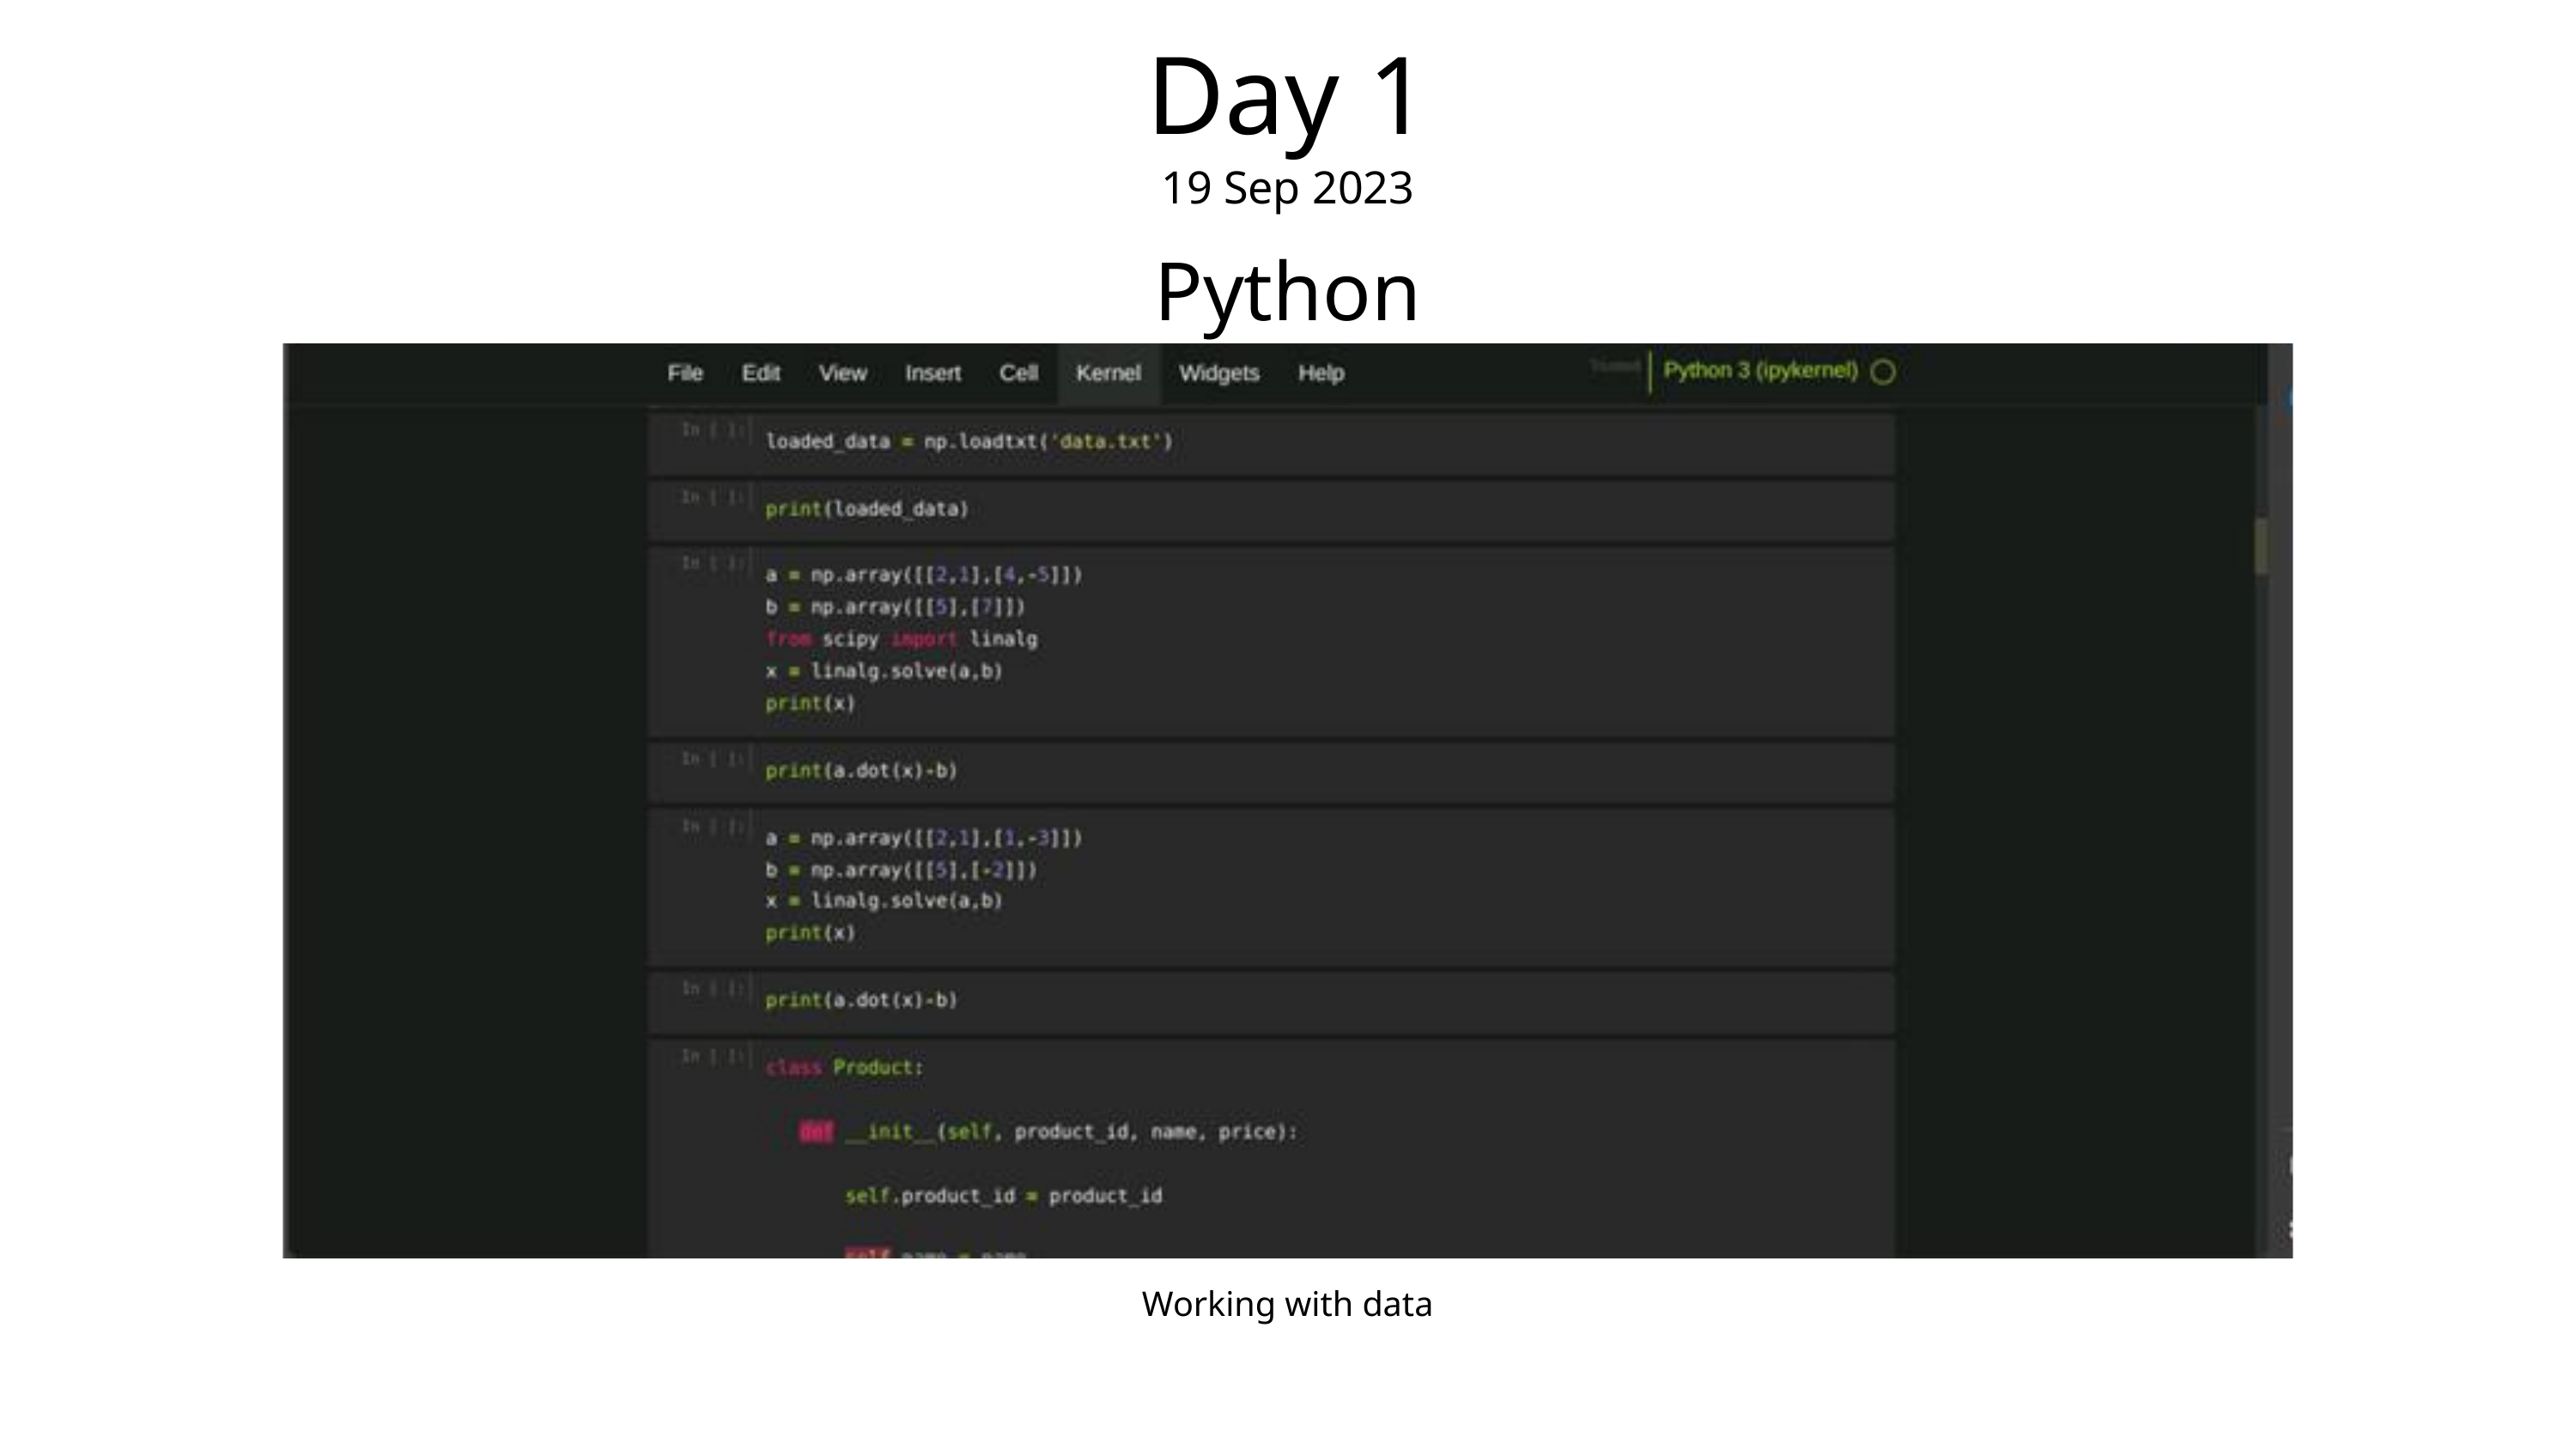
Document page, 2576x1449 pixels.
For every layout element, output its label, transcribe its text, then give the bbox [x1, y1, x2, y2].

text_box Day 1 [891, 5, 1685, 156]
text_box 19 Sep 2023 [1159, 149, 1417, 213]
text_box Python [744, 224, 1832, 337]
text_box Working with data [1133, 1275, 1443, 1324]
text_box [283, 343, 2293, 1258]
